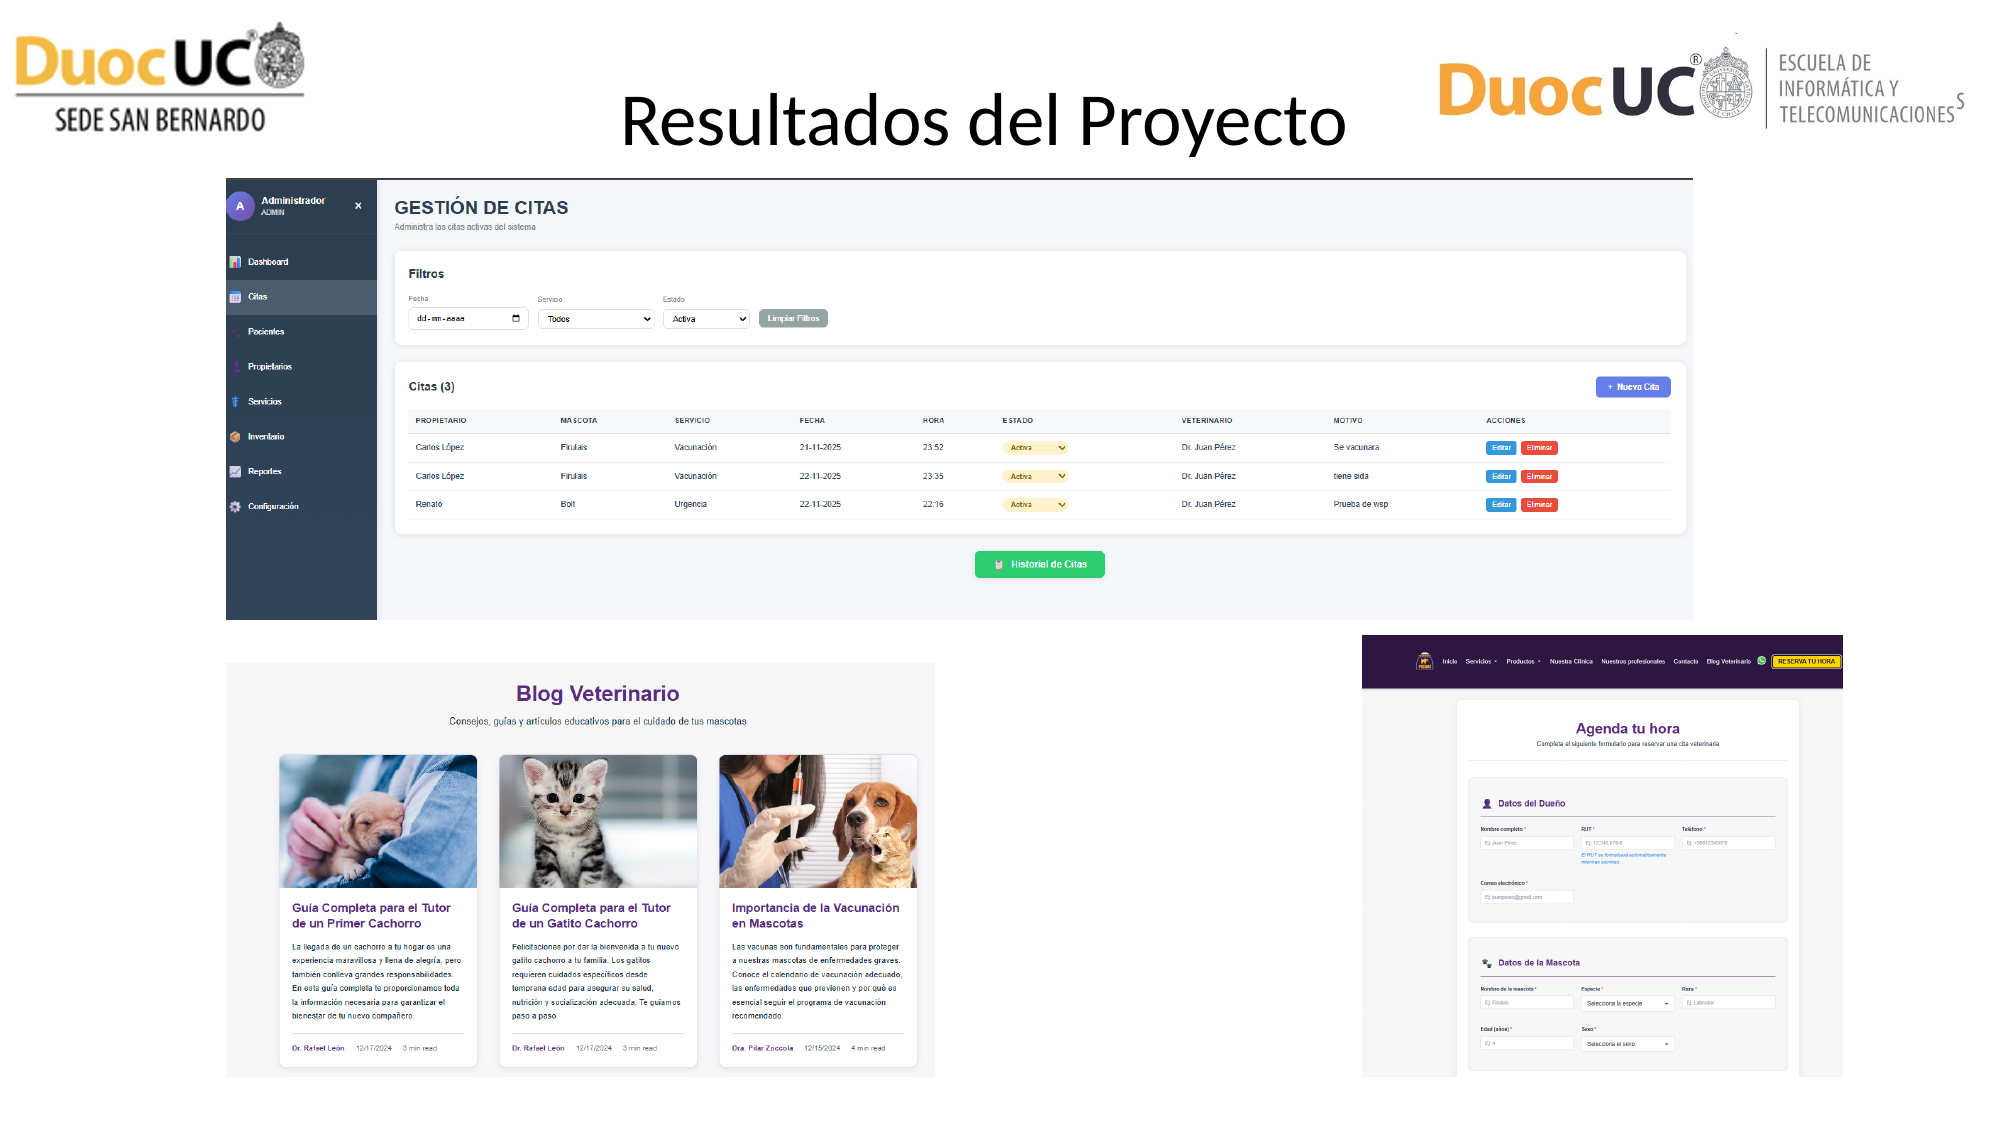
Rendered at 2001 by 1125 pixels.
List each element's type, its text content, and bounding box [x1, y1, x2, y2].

picture [0, 20, 316, 63]
picture [226, 663, 935, 1077]
text_box Resultados del Proyecto [0, 63, 1985, 169]
picture [226, 178, 1693, 620]
picture [1438, 20, 1965, 163]
picture [1362, 635, 1843, 1077]
